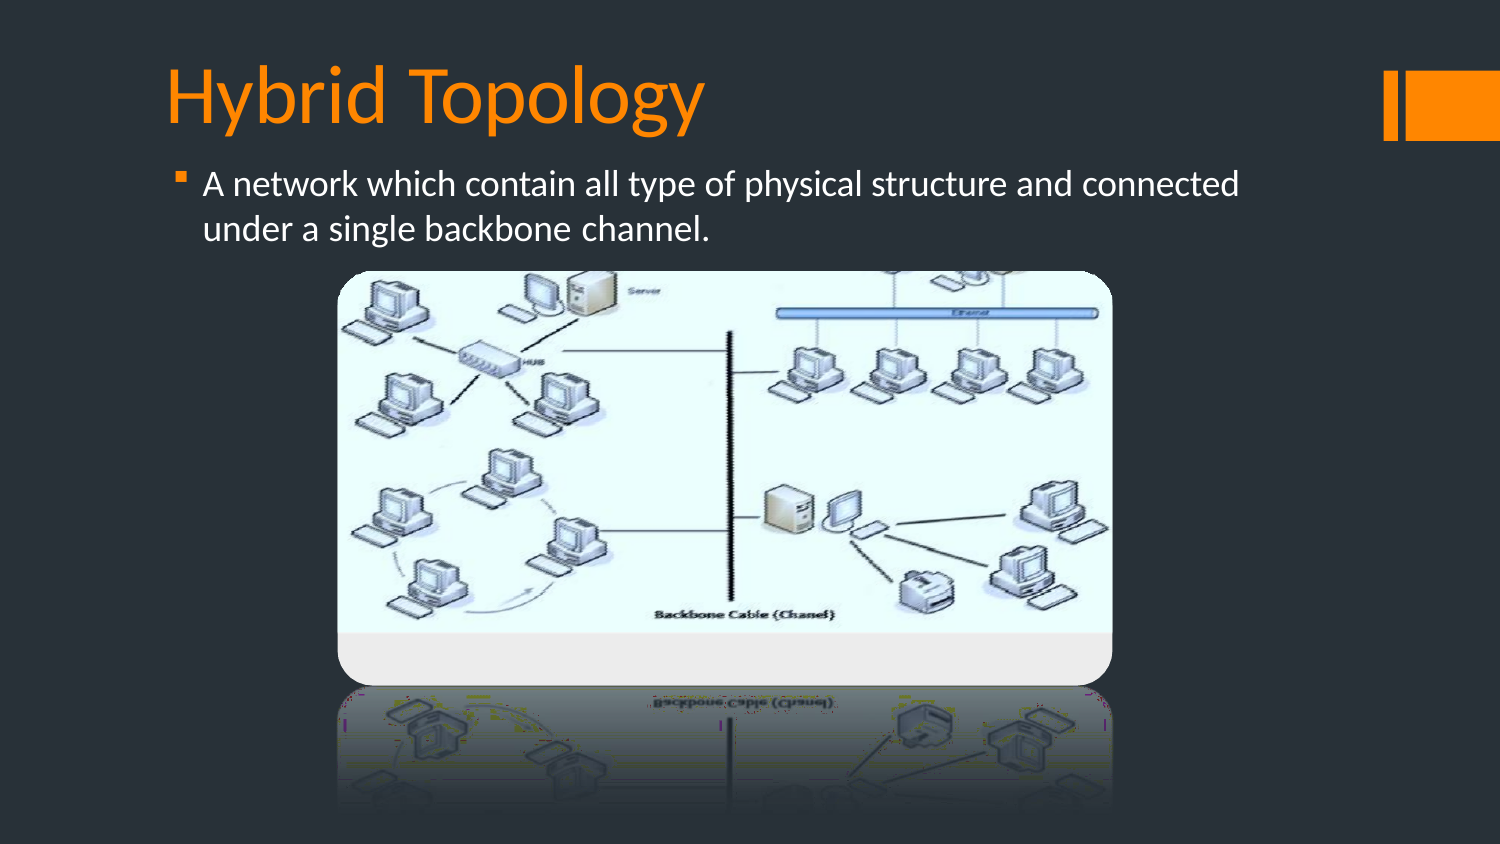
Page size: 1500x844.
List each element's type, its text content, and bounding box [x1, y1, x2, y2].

text_box A network which contain all type of physical structure and connected under a single backbone channel. [170, 157, 1337, 250]
title Hybrid Topology [162, 0, 731, 141]
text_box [334, 271, 1116, 844]
